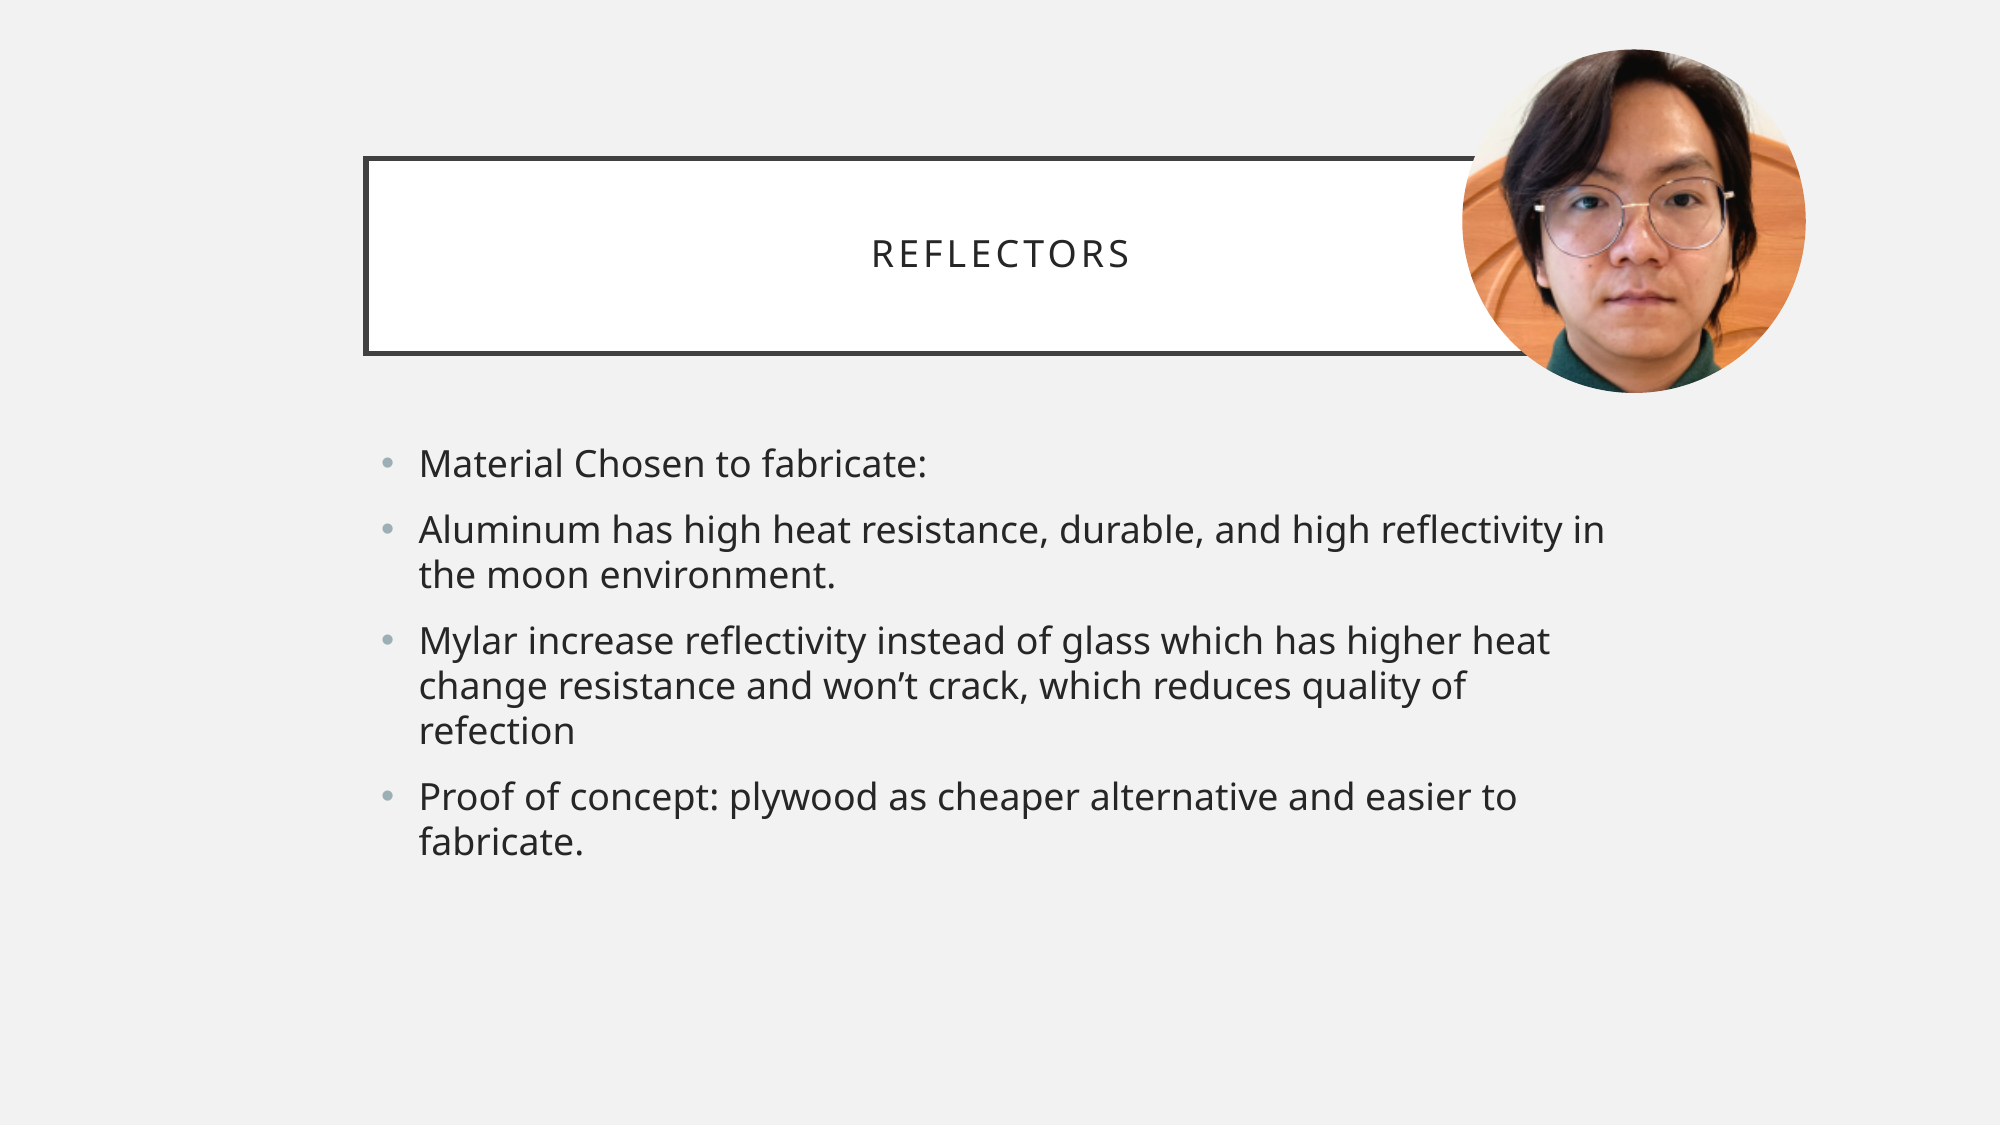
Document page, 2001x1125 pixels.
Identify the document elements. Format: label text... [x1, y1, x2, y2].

title Reflectors [363, 156, 1462, 356]
list Material Chosen to fabricate: Aluminum has high heat resistance, durable, and high reflectivity in the moon environment. Mylar increase reflectivity instead of glass which has higher heat change resistance and won’t crack, which reduces quality of refection Proof of concept: plywood as cheaper alternative and easier to fabricate. [366, 432, 1634, 942]
picture [1462, 49, 1806, 393]
